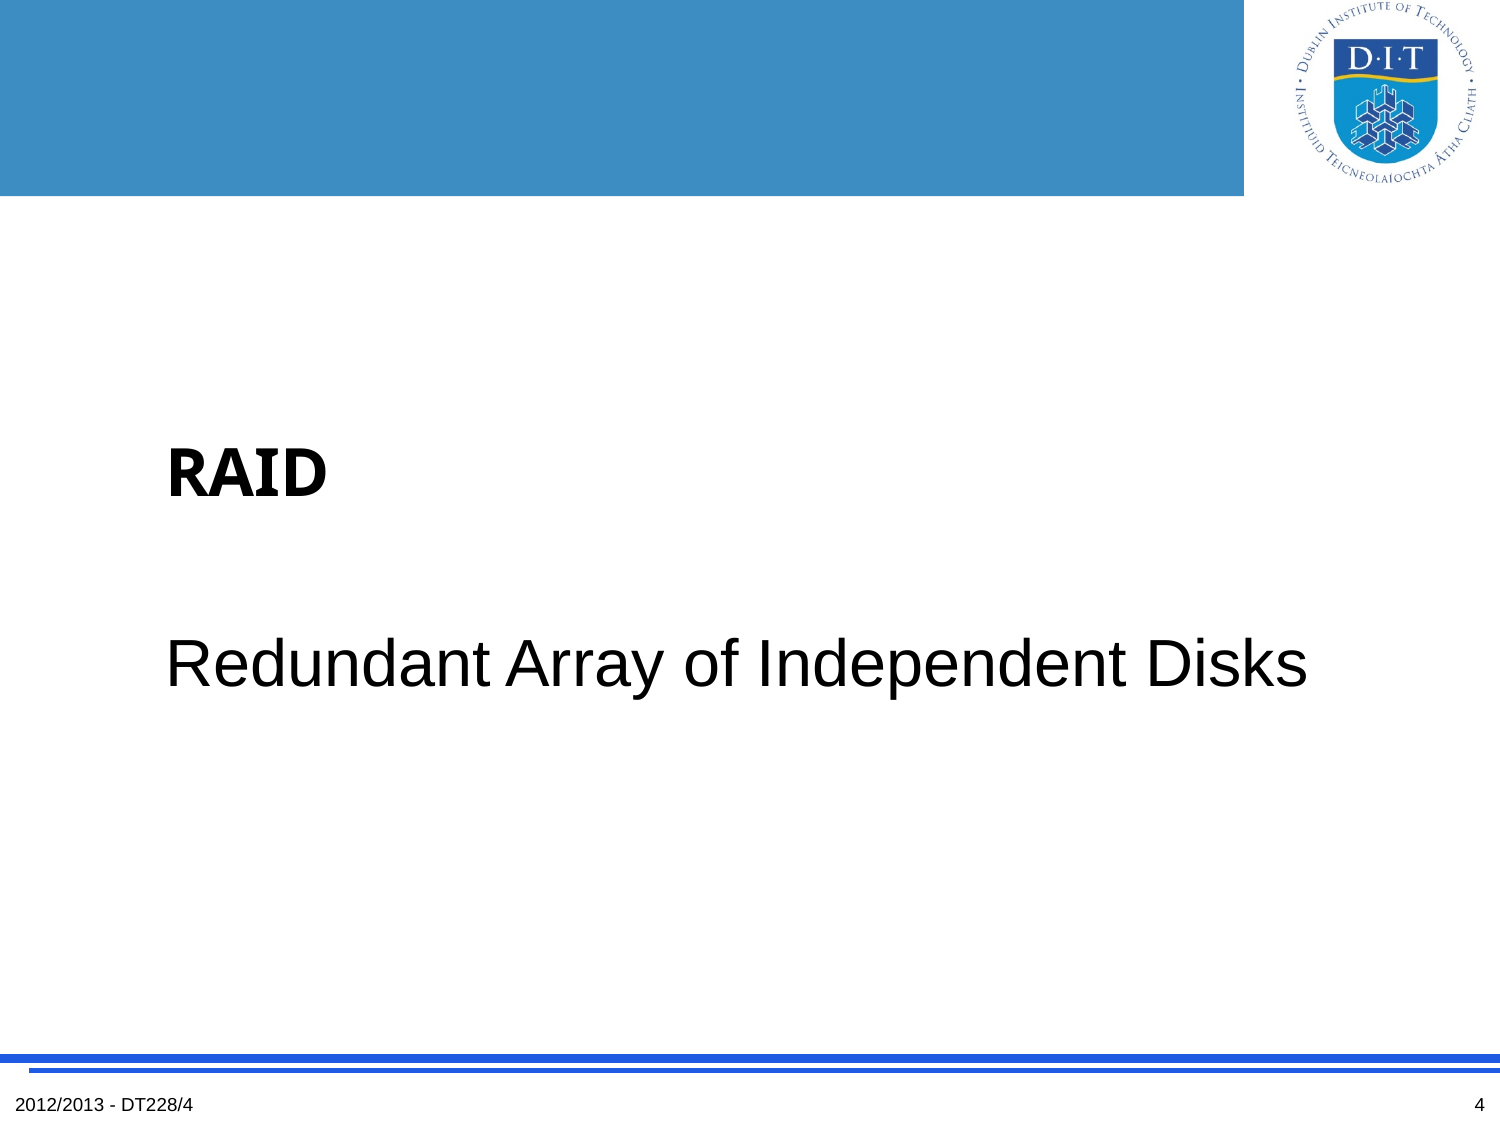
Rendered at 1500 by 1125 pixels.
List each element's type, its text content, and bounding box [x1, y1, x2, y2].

slide_number 2012/2013 - DT228/4 [0, 1084, 351, 1125]
slide_number 4 [1149, 1084, 1500, 1125]
subtitle Redundant Array of Independent Disks [149, 612, 1330, 901]
title RAID [149, 349, 1426, 591]
picture [1293, 0, 1478, 185]
